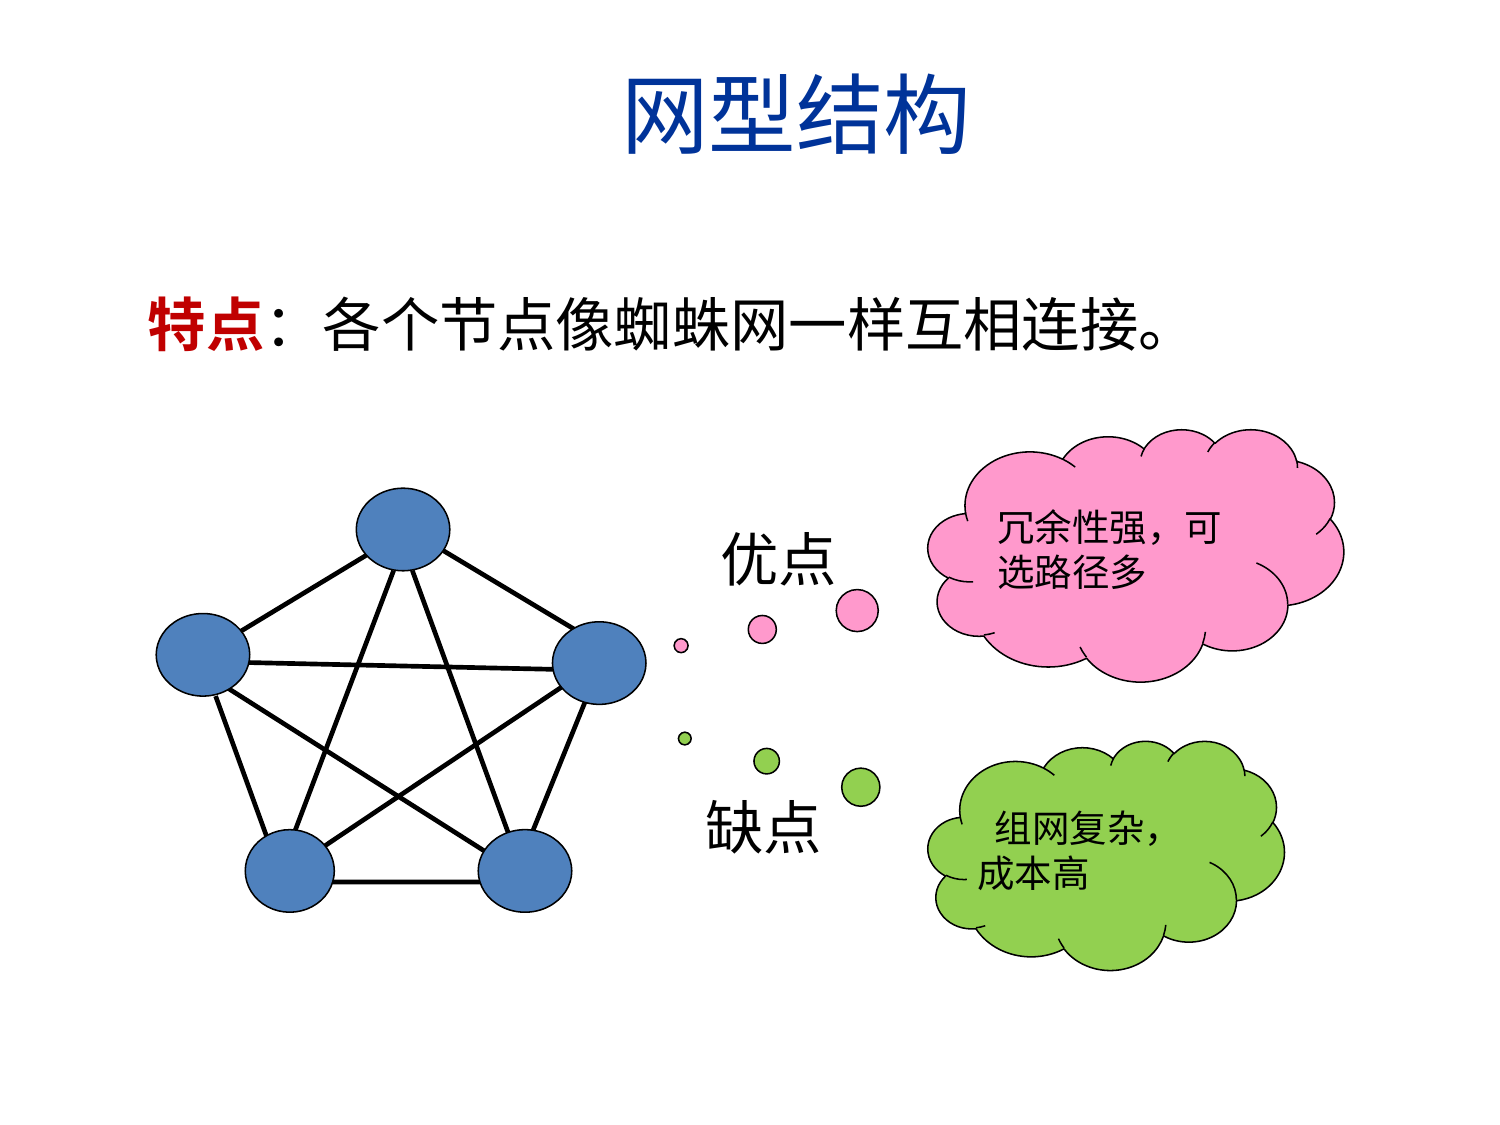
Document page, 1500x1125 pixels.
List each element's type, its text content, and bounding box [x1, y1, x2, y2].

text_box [155, 488, 647, 913]
text_box 特点：各个节点像蜘蛛网一样互相连接。 [67, 280, 1389, 385]
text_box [690, 740, 1285, 971]
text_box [705, 428, 1344, 682]
title 网型结构 [138, 37, 1454, 188]
